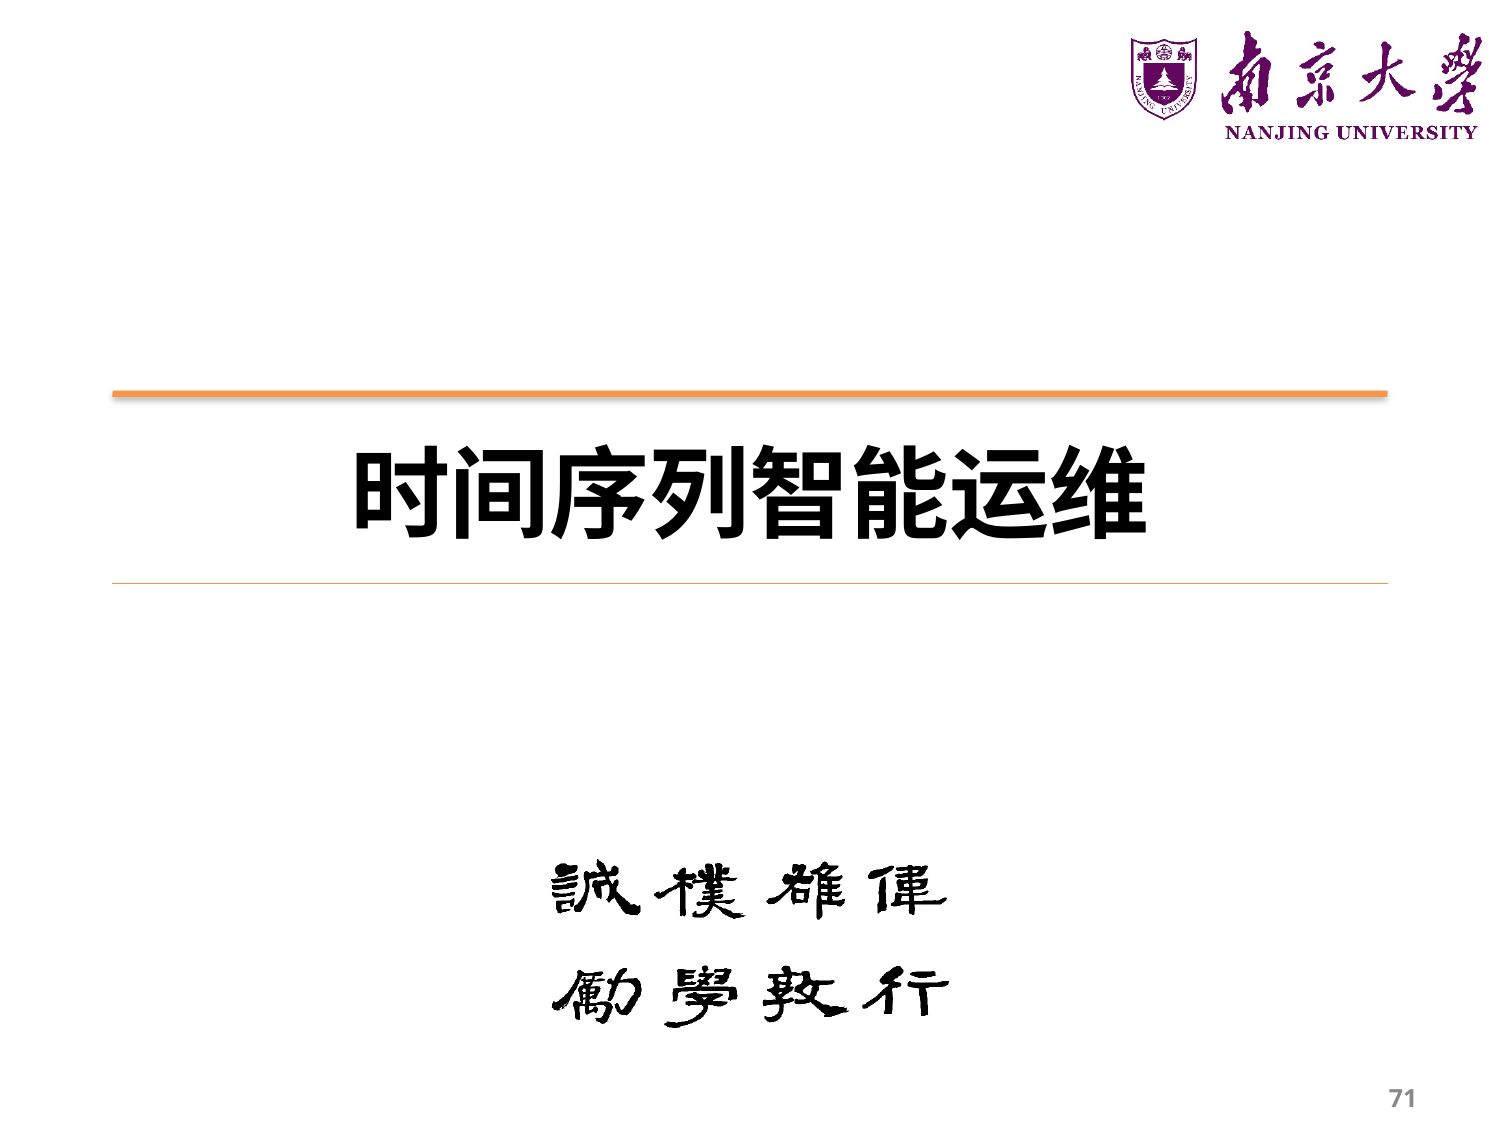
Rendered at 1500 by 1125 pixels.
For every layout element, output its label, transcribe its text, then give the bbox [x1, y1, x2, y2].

slide_number 71 [1375, 1076, 1426, 1123]
title 时间序列智能运维 [112, 436, 1388, 553]
picture [551, 859, 949, 1028]
picture [1131, 31, 1482, 143]
